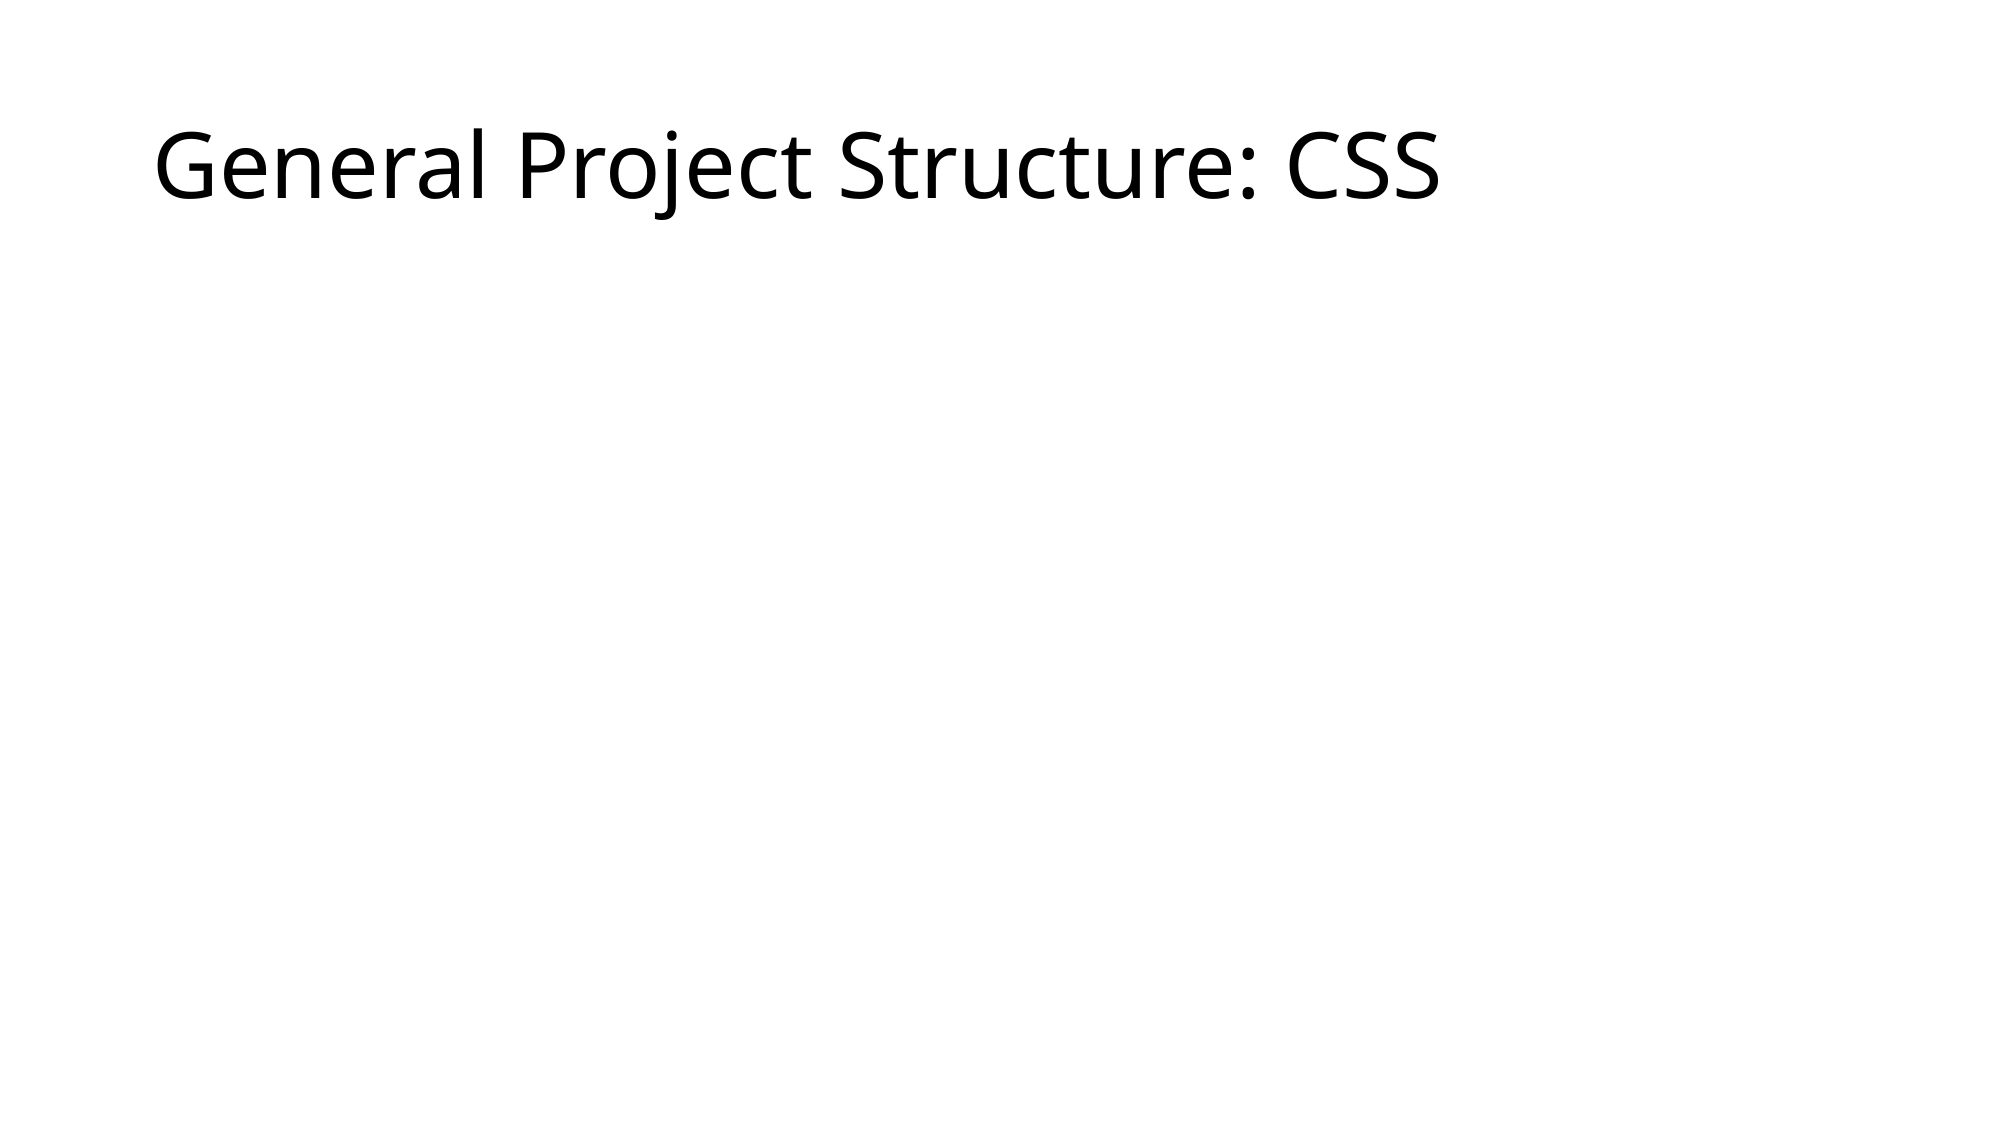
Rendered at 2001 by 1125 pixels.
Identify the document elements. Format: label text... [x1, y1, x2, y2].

title General Project Structure: CSS [137, 59, 1863, 278]
